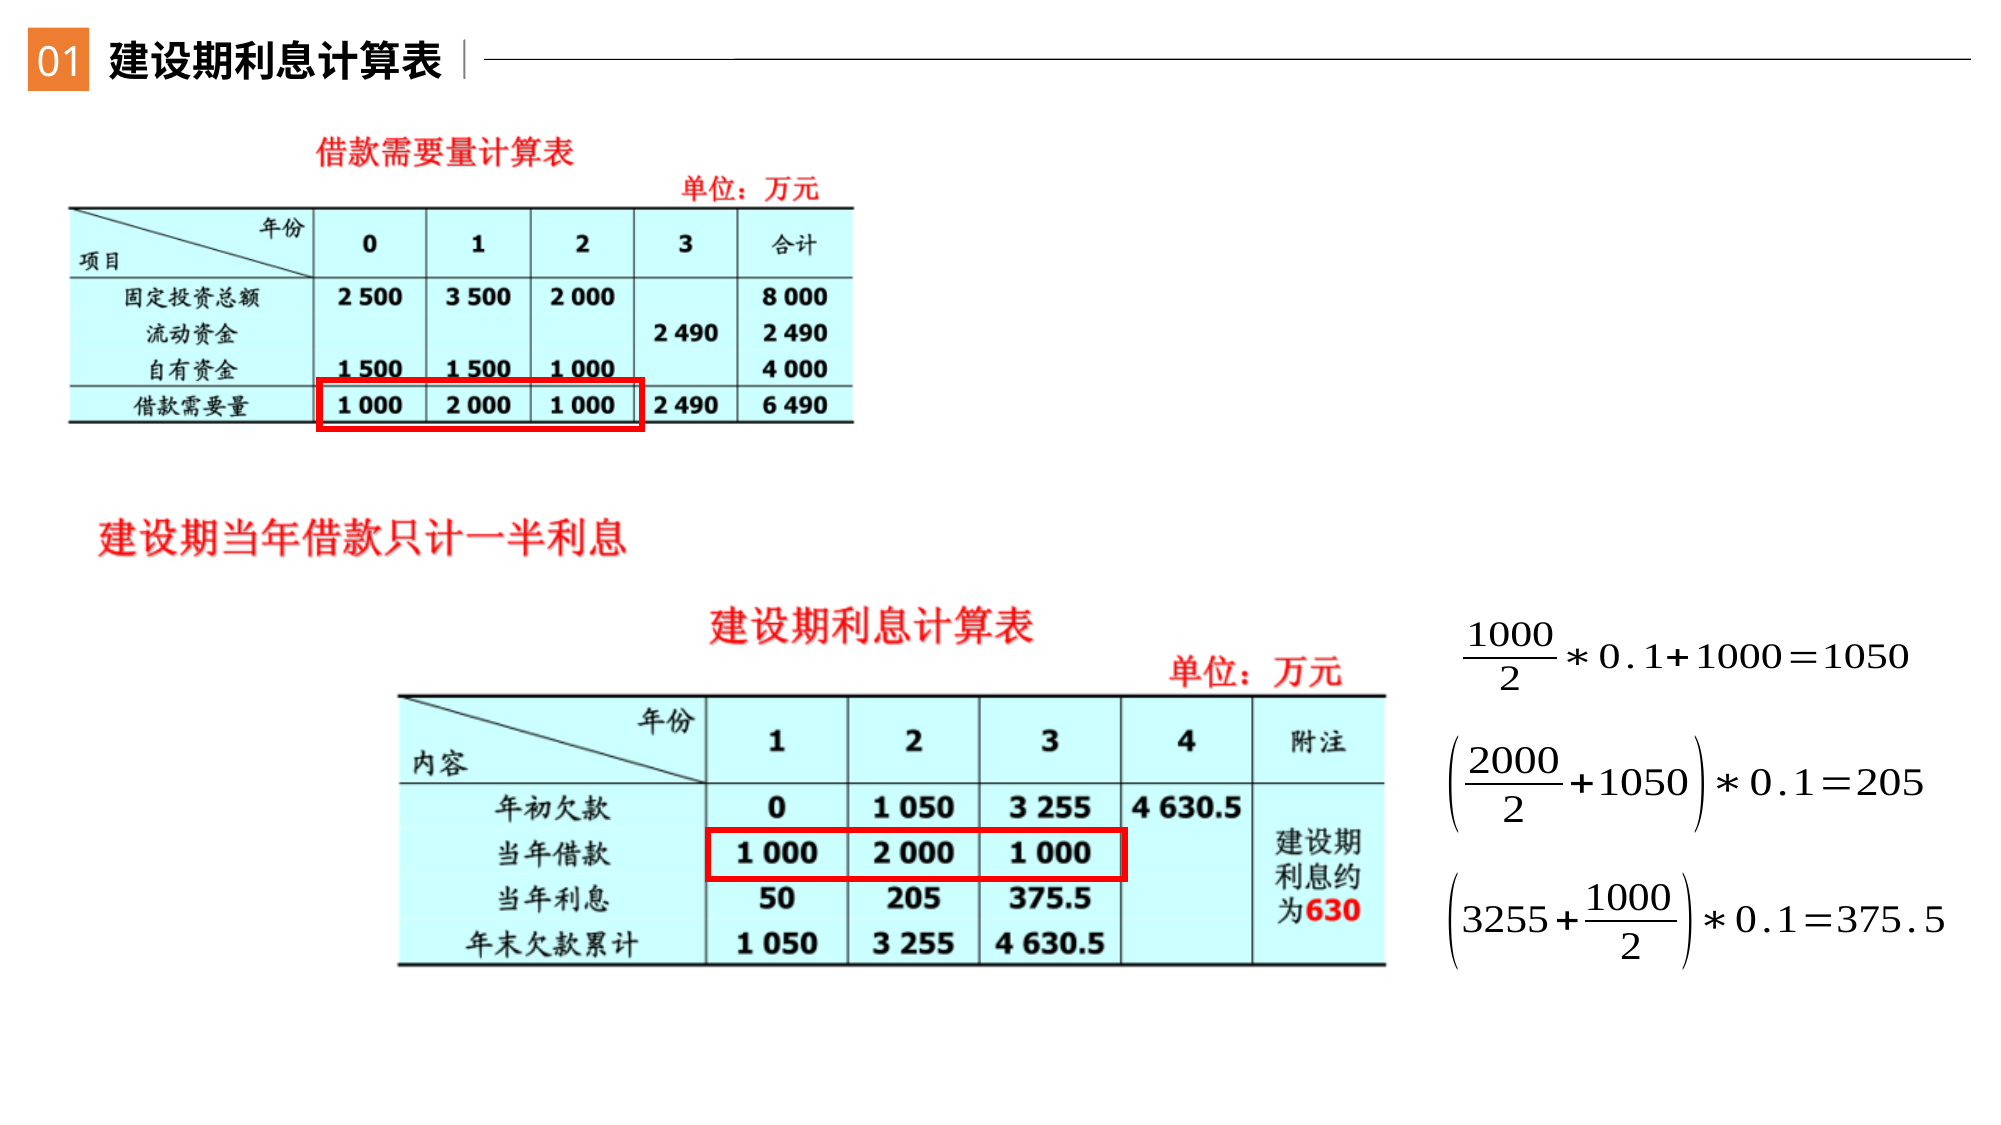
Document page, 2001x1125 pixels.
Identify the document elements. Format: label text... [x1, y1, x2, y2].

picture [385, 587, 1405, 984]
picture [73, 501, 643, 577]
text_box 建设期利息计算表 [132, 26, 484, 92]
text_box 01 [0, 26, 132, 92]
picture [51, 127, 881, 444]
